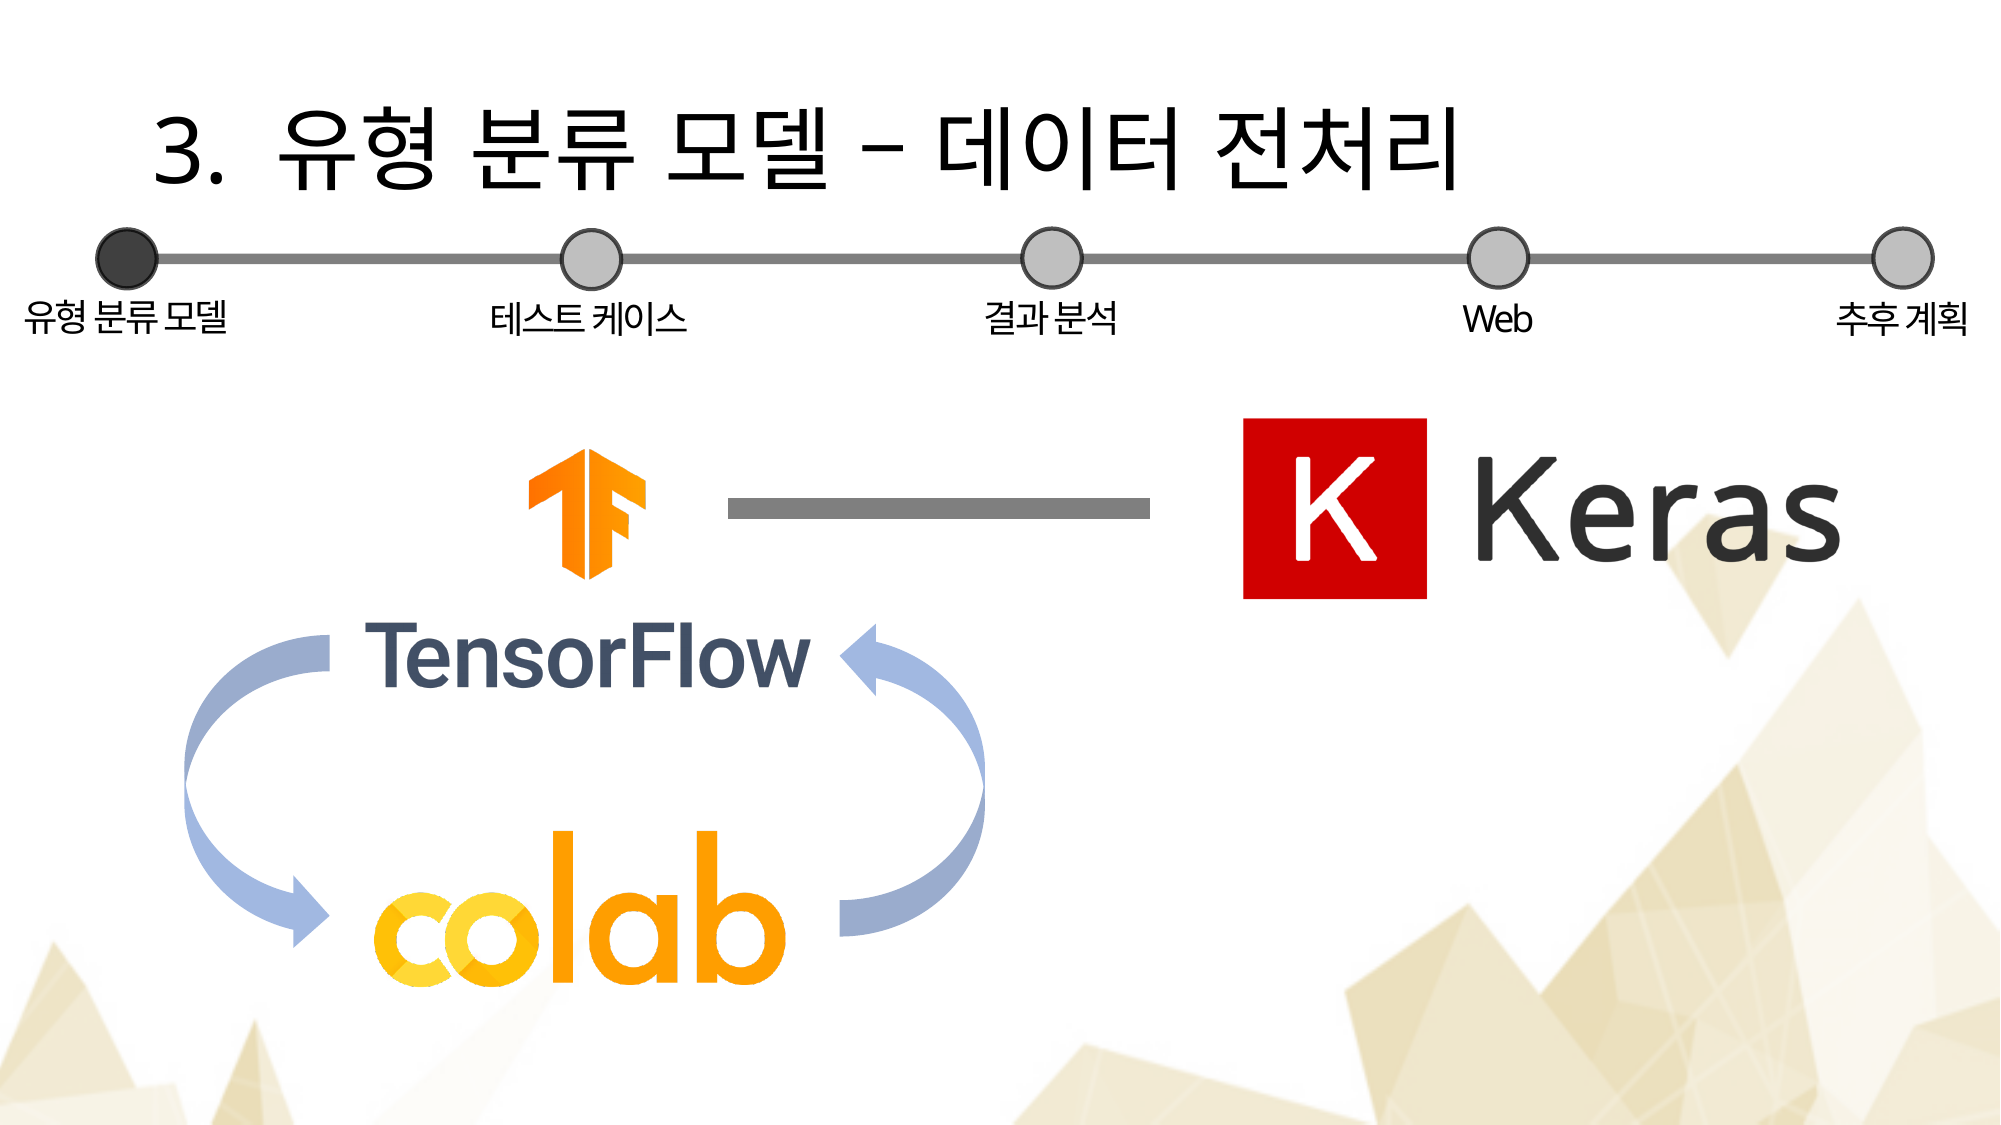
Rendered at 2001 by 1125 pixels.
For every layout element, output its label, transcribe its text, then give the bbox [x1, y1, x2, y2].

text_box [0, 228, 2000, 350]
picture [1240, 415, 1884, 602]
title 3. 유형 분류 모델 – 데이터 전처리 [137, 44, 1863, 228]
text_box [843, 621, 987, 938]
text_box [183, 637, 316, 951]
picture [316, 798, 843, 1032]
picture [298, 383, 876, 753]
